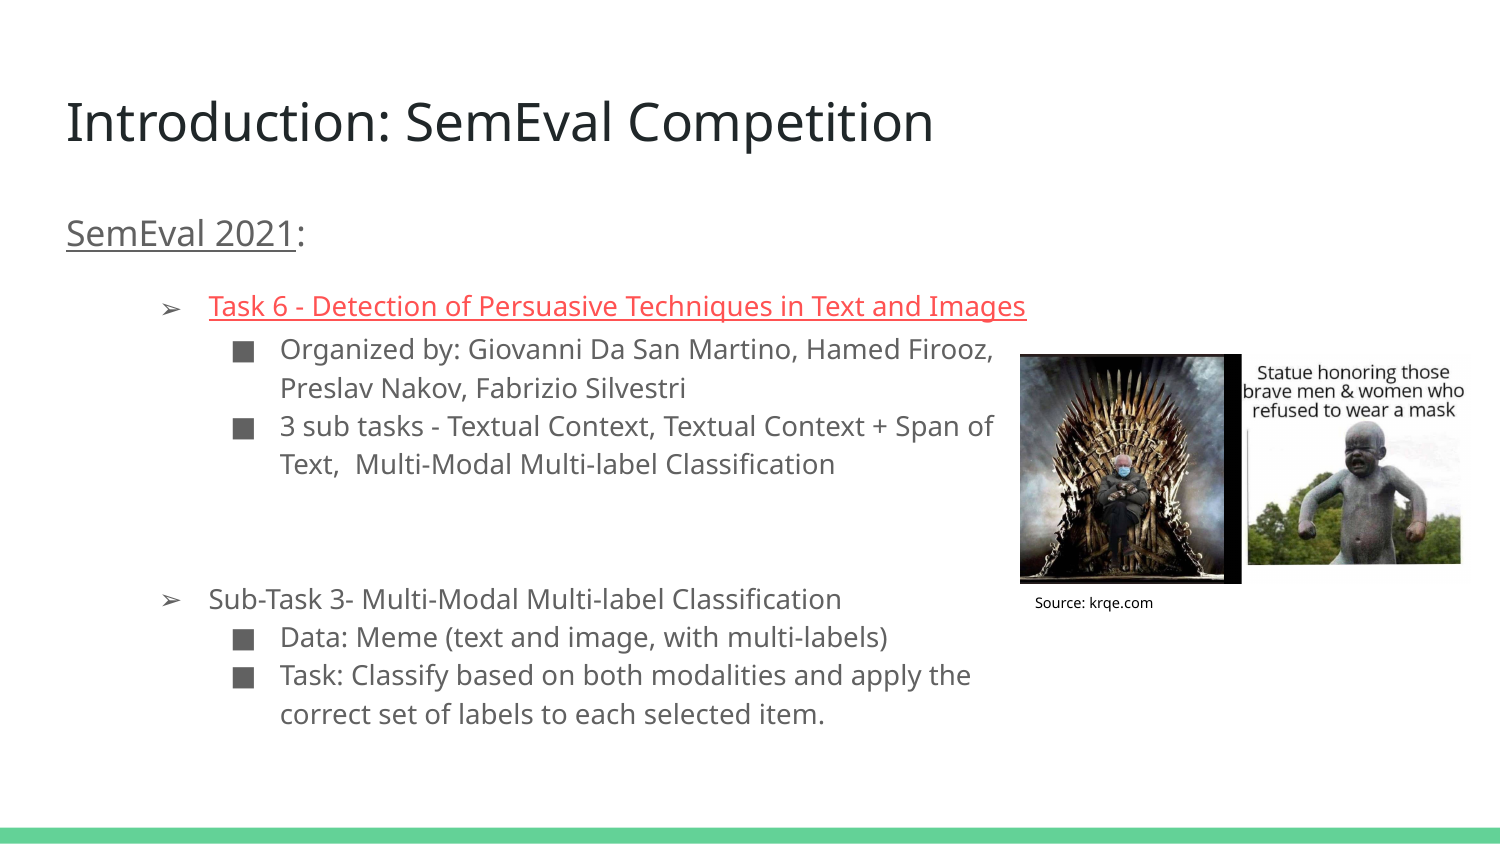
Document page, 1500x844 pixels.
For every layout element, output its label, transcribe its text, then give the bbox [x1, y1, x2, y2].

text_box Source: krqe.com [1020, 591, 1285, 621]
list SemEval 2021: Task 6 - Detection of Persuasive Techniques in Text and Images Organized by: Giovanni Da San Martino, Hamed Firooz, Preslav Nakov, Fabrizio Silvestri 3 sub tasks - Textual Context, Textual Context + Span of Text, Multi-Modal Multi-label Classification Sub-Task 3- Multi-Modal Multi-label Classification Data: Meme (text and image, with multi-labels) Task: Classify based on both modalities and apply the correct set of labels to each selected item. [51, 189, 1065, 750]
picture [1020, 354, 1471, 584]
title Introduction: SemEval Competition [51, 72, 1449, 167]
